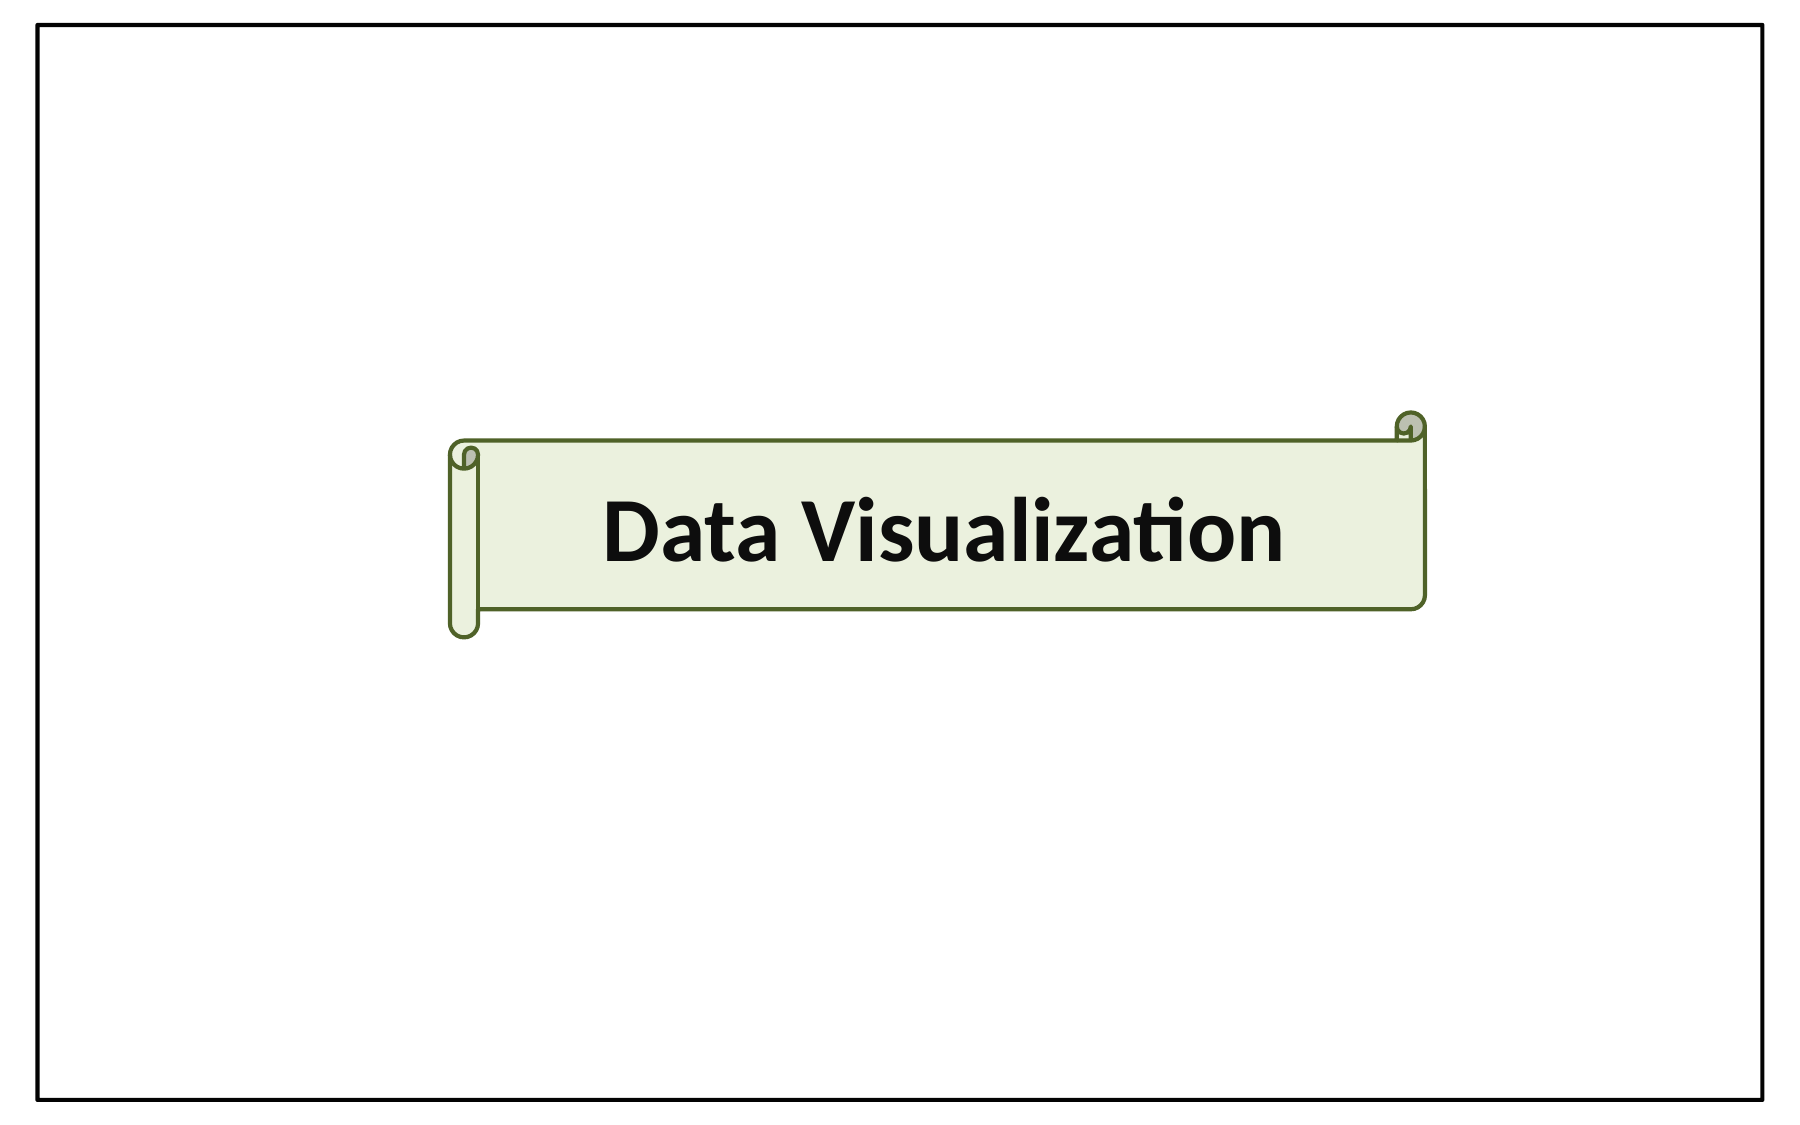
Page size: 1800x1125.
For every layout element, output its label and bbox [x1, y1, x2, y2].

text_box [35, 23, 1764, 1102]
